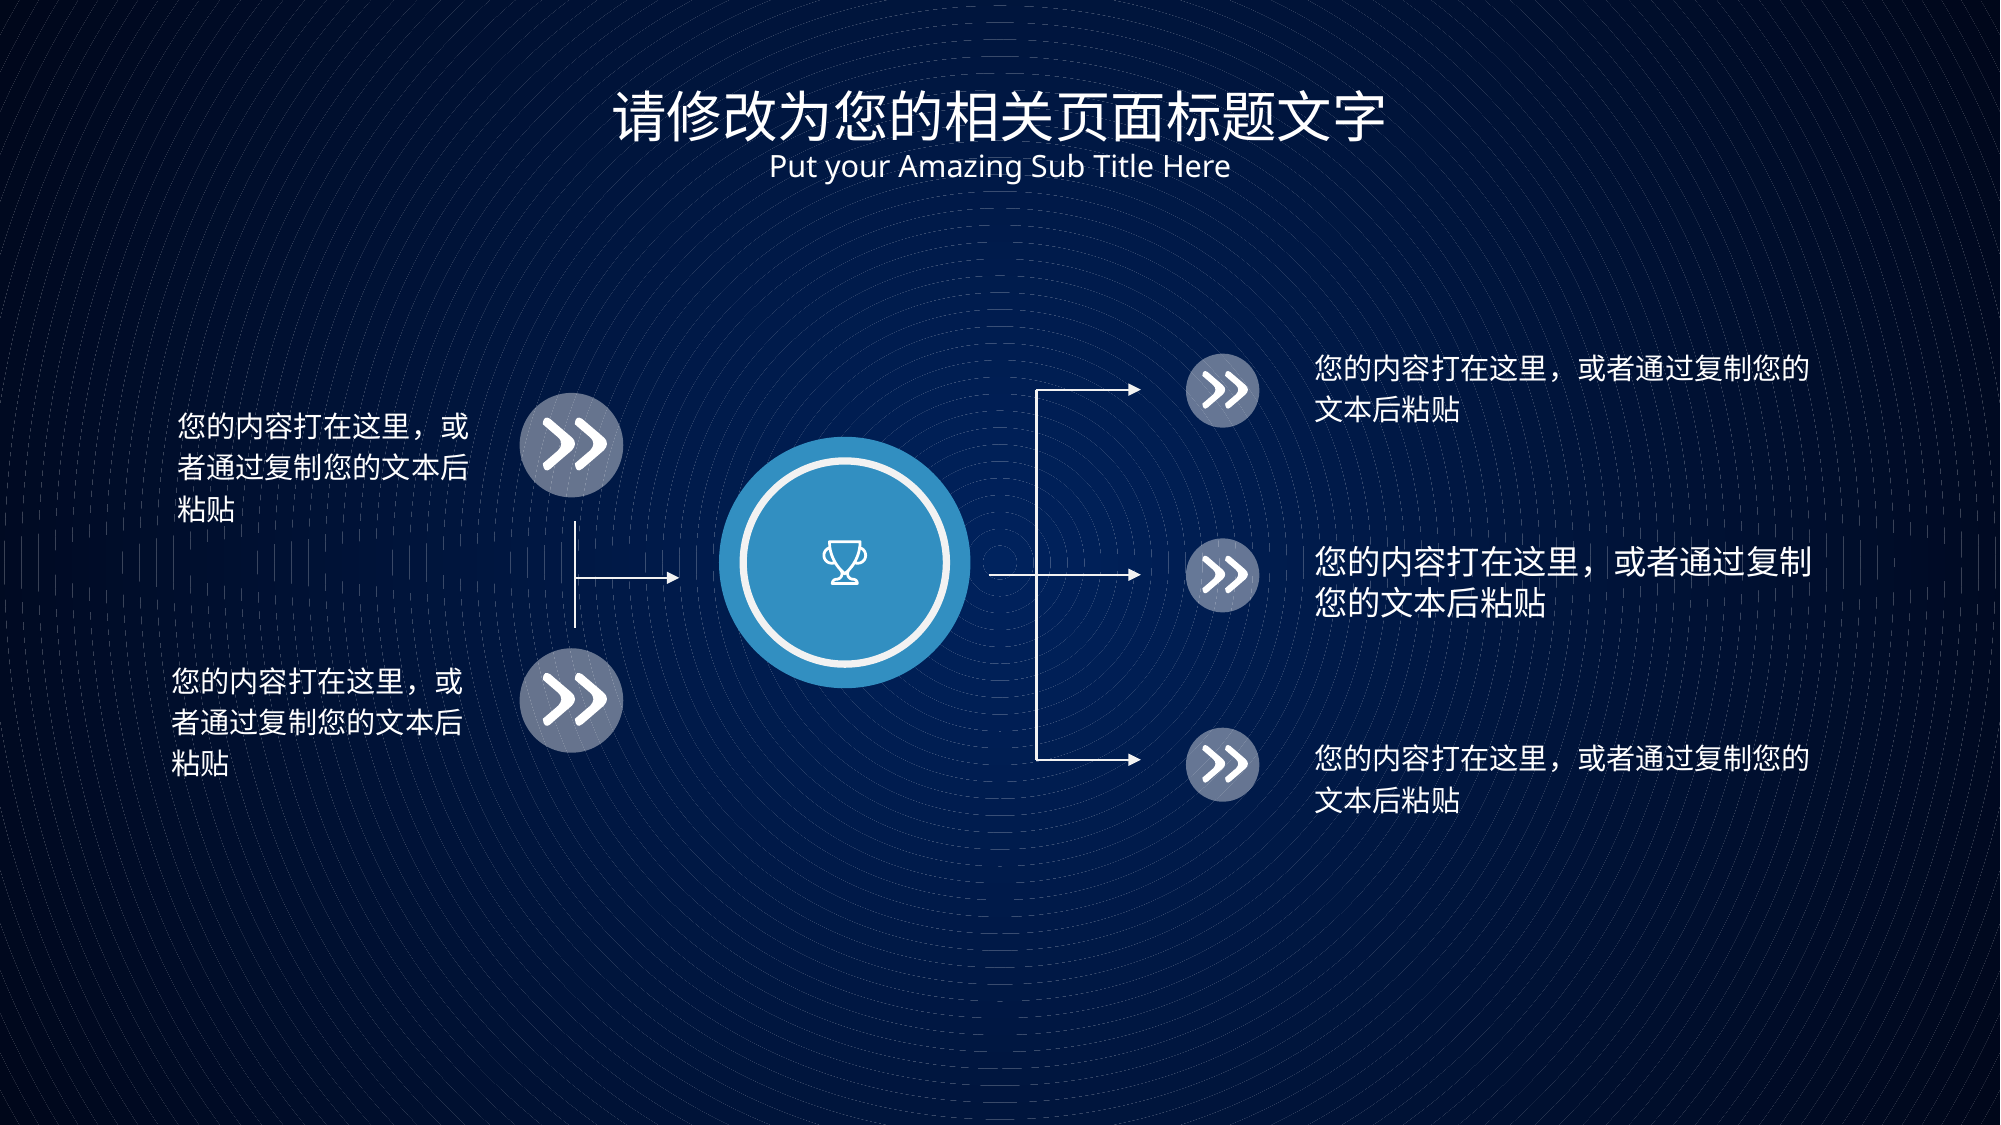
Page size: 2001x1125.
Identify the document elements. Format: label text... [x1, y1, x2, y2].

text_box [1185, 727, 1260, 802]
text_box 请修改为您的相关页面标题文字 [409, 81, 1591, 149]
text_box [1185, 538, 1260, 613]
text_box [718, 436, 971, 689]
text_box 您的内容打在这里，或者通过复制您的文本后粘贴 [1299, 532, 1841, 630]
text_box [156, 648, 624, 791]
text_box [574, 521, 680, 628]
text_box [988, 389, 1141, 760]
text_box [1185, 353, 1260, 428]
text_box Put your Amazing Sub Title Here [580, 147, 1420, 185]
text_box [162, 392, 624, 537]
text_box 您的内容打在这里，或者通过复制您的文本后粘贴 [1299, 726, 1841, 825]
text_box 您的内容打在这里，或者通过复制您的文本后粘贴 [1299, 336, 1841, 434]
